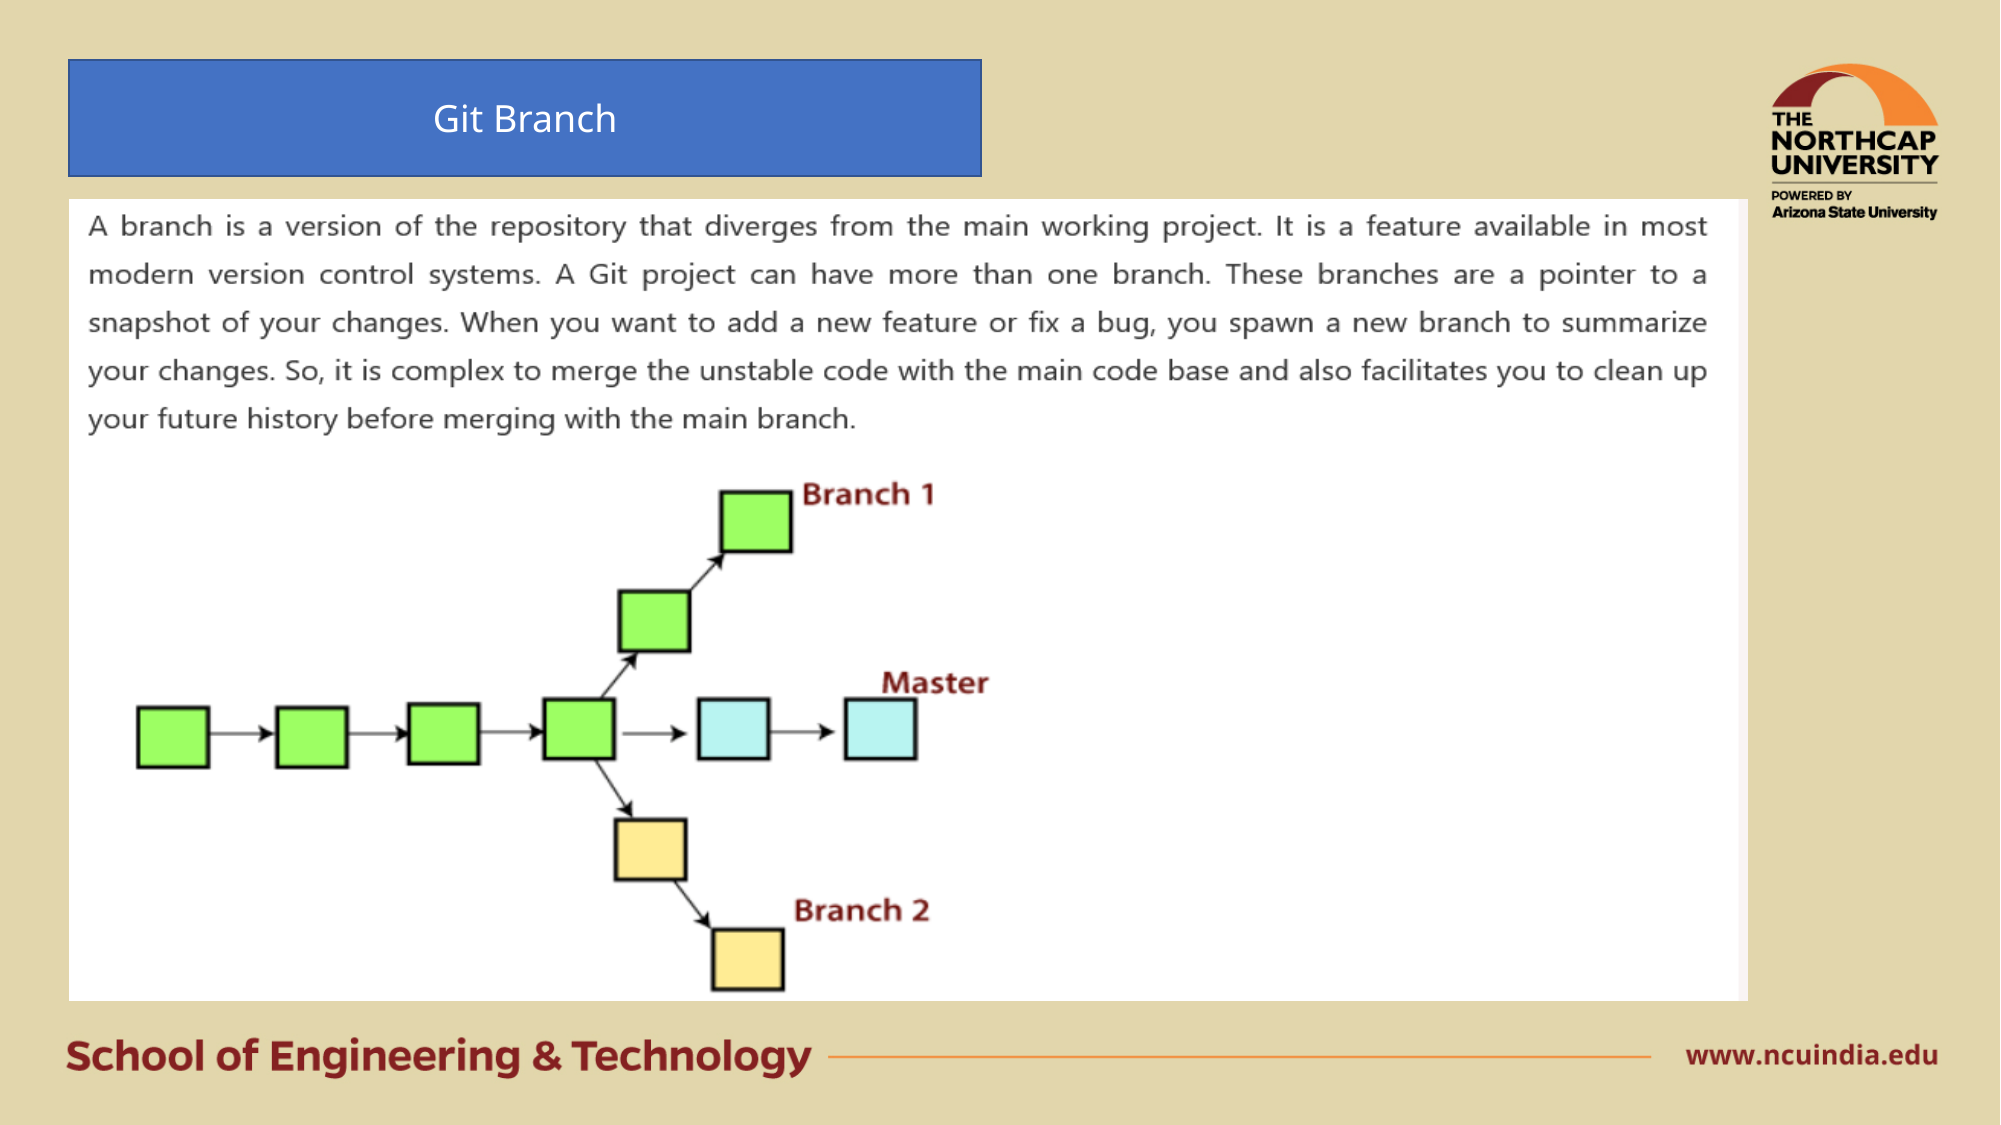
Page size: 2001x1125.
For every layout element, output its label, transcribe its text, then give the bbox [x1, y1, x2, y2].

picture [0, 0, 2000, 1125]
text_box Git Branch [68, 59, 982, 177]
